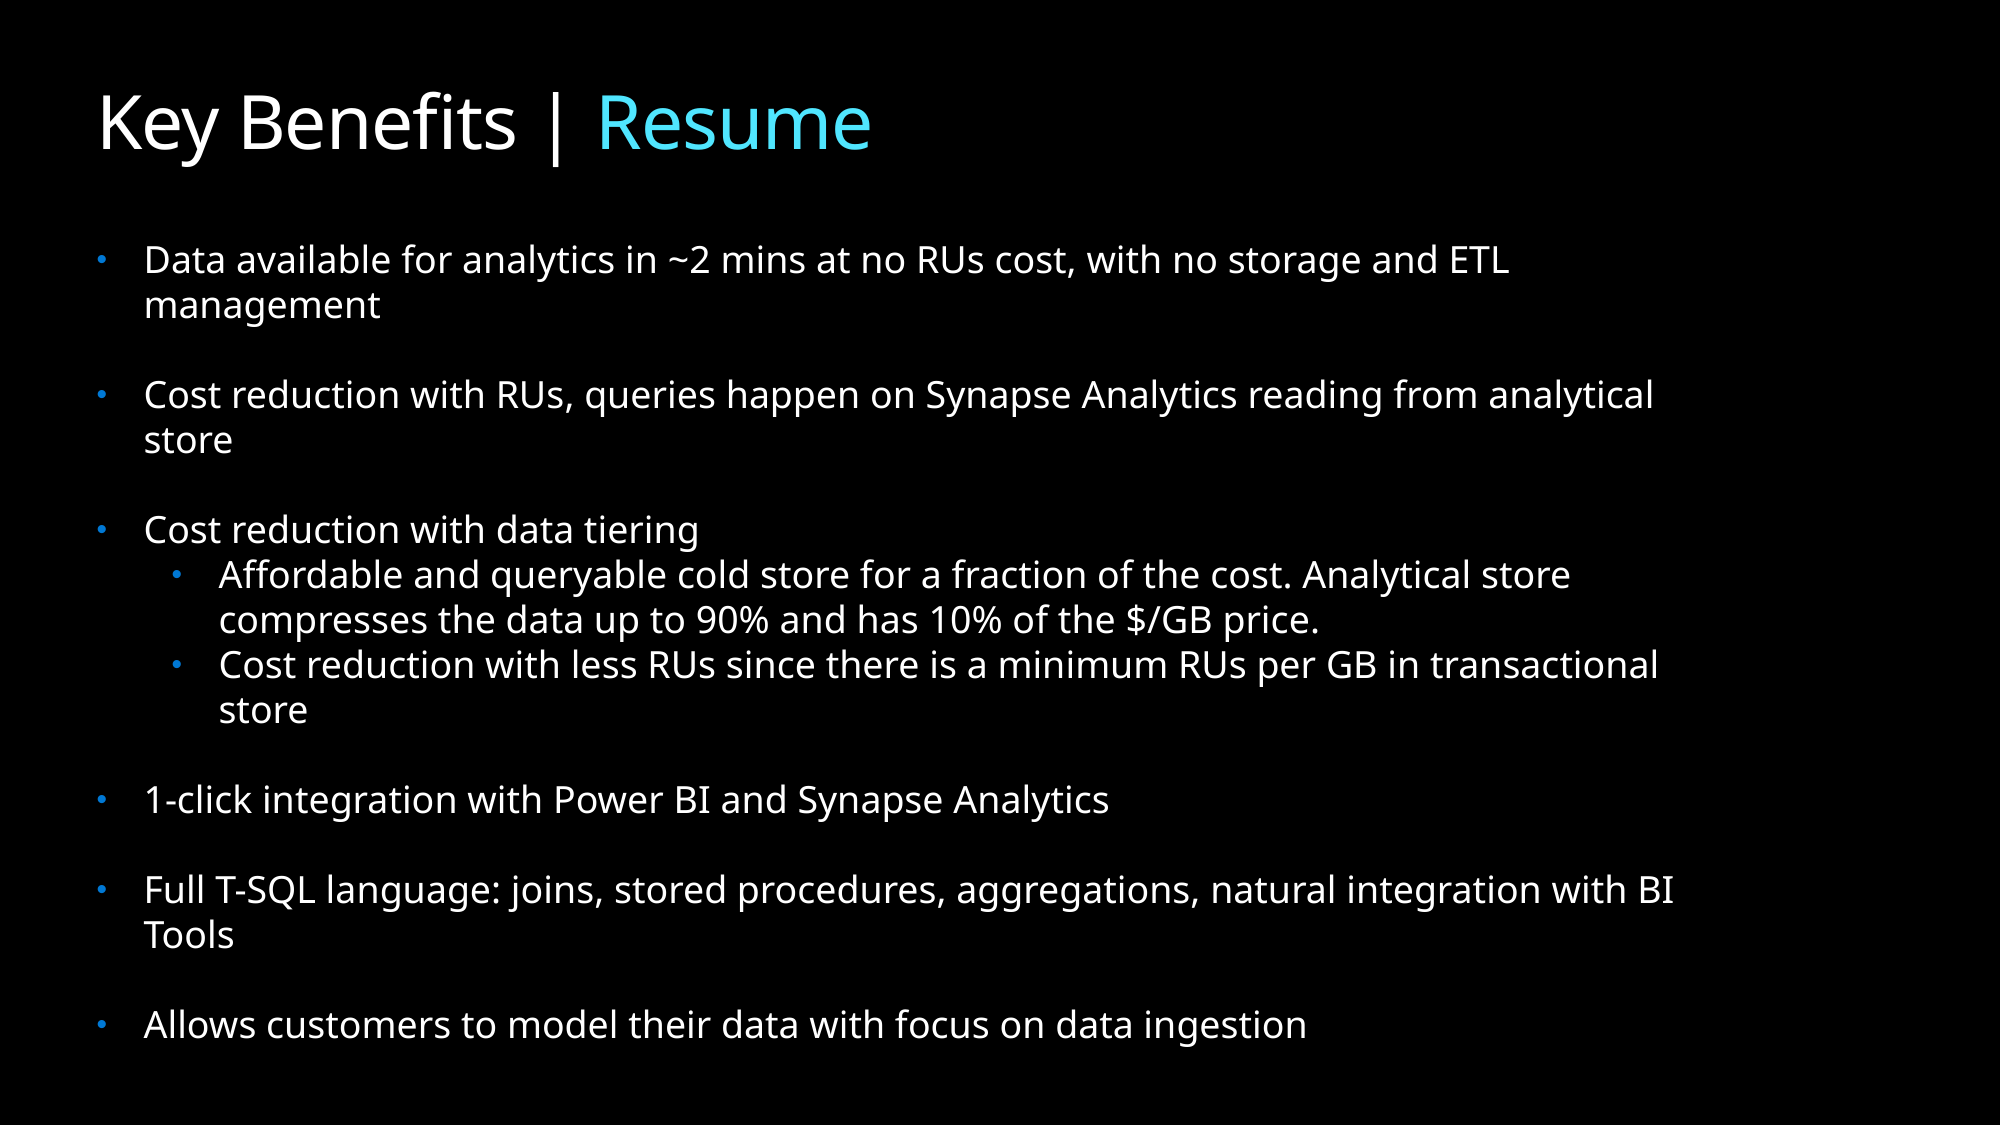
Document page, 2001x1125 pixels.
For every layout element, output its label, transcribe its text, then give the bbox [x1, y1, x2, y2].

title Key Benefits | Resume [96, 75, 1904, 166]
text_box Data available for analytics in ~2 mins at no RUs cost, with no storage and ETL management Cost reduction with RUs, queries happen on Synapse Analytics reading from analytical store Cost reduction with data tiering Affordable and queryable cold store for a fraction of the cost. Analytical store compresses the data up to 90% and has 10% of the $/GB price. Cost reduction with less RUs since there is a minimum RUs per GB in transactional store 1-click integration with Power BI and Synapse Analytics Full T-SQL language: joins, stored procedures, aggregations, natural integration with BI Tools Allows customers to model their data with focus on data ingestion [96, 236, 1703, 875]
